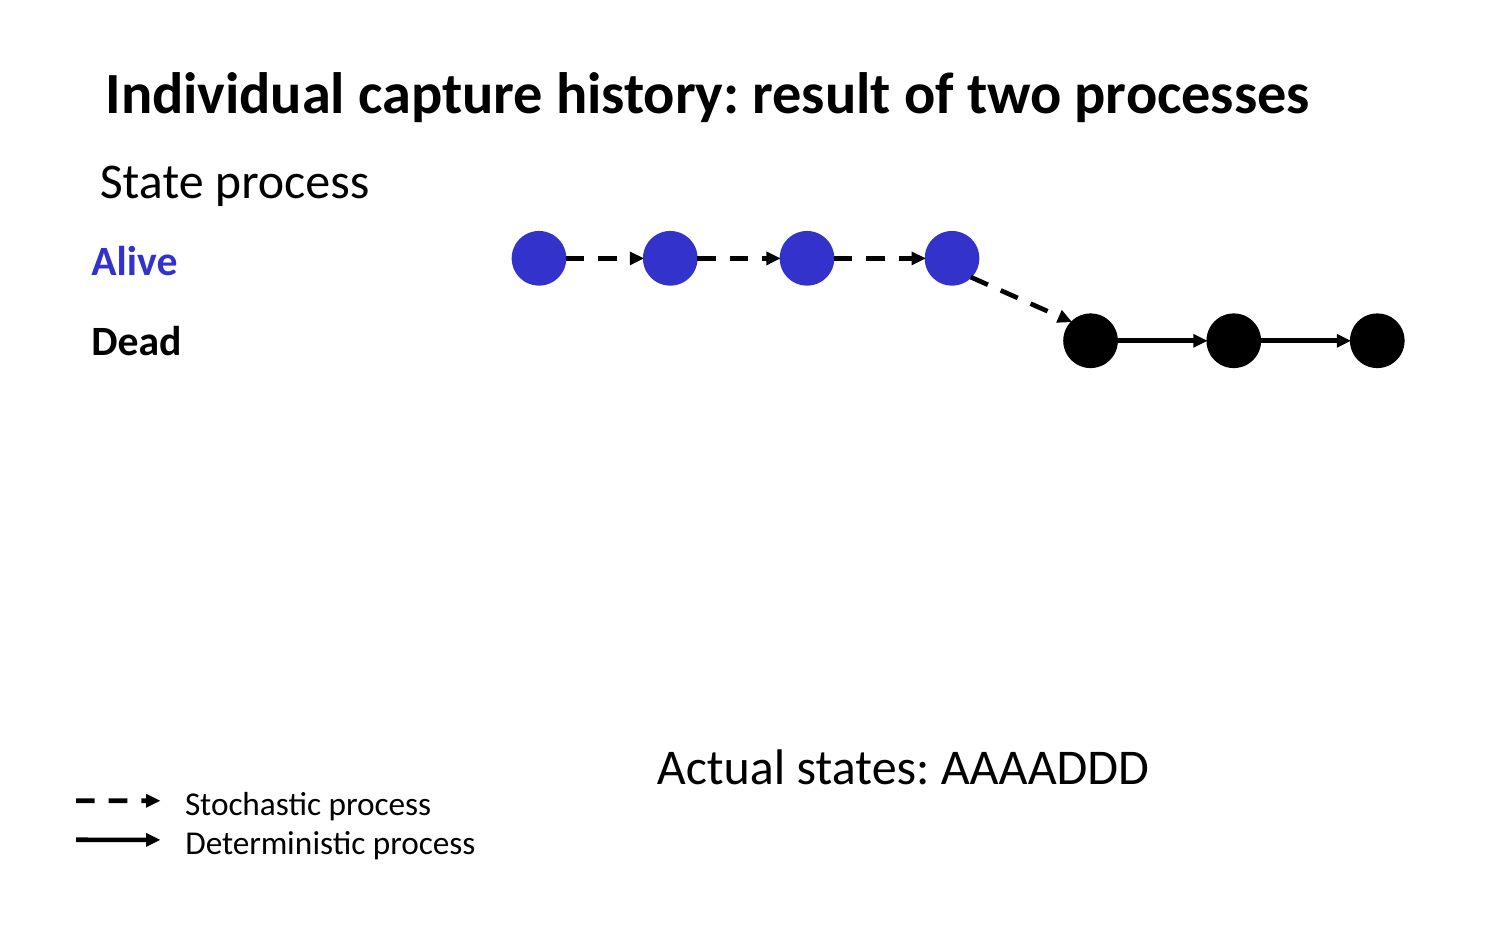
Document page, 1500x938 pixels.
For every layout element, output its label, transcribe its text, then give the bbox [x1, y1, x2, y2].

text_box [1207, 314, 1261, 368]
text_box [512, 231, 566, 285]
text_box Alive Dead [76, 226, 197, 372]
text_box Deterministic process [170, 813, 491, 869]
text_box [643, 231, 697, 285]
text_box [925, 231, 979, 285]
text_box [142, 794, 161, 807]
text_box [970, 276, 1072, 323]
text_box [76, 833, 161, 847]
text_box [1350, 314, 1404, 368]
text_box Stochastic process [170, 774, 447, 813]
text_box [1063, 314, 1117, 368]
text_box State process [85, 141, 385, 216]
text_box Actual states: AAAADDD [642, 726, 1165, 802]
text_box Individual capture history: result of two processes [90, 47, 1326, 133]
text_box [780, 231, 834, 285]
